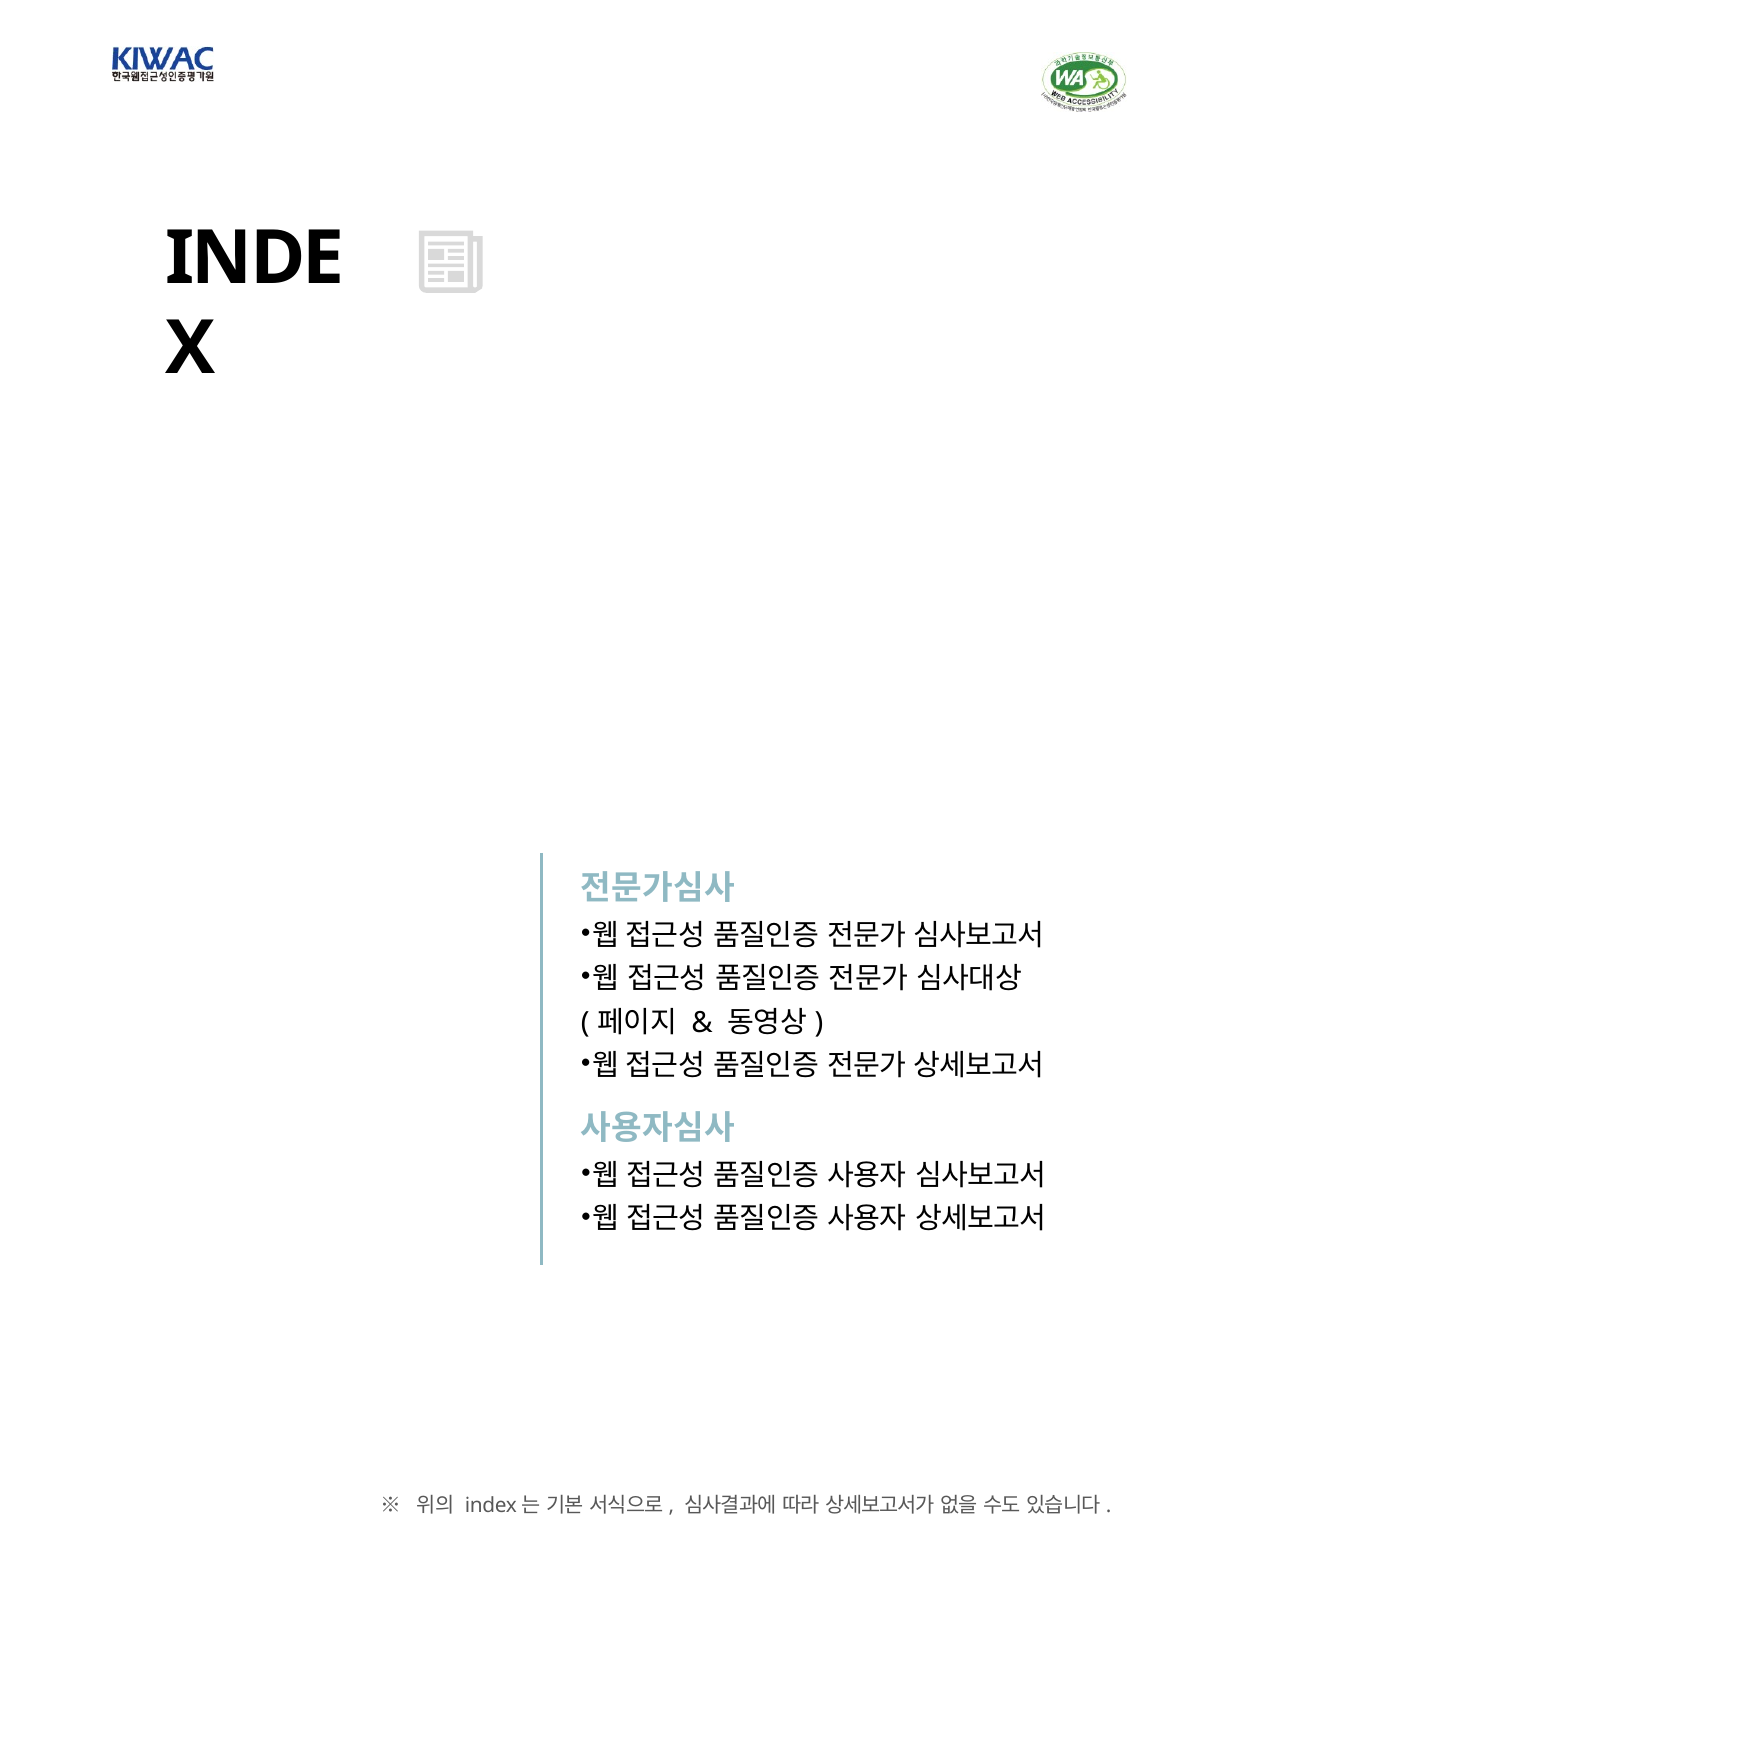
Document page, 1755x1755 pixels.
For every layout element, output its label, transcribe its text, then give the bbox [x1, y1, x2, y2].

picture [1041, 52, 1127, 112]
text_box 전문가심사 웹 접근성 품질인증 전문가 심사보고서 웹 접근성 품질인증 전문가 심사대상 (페이지 & 동영상) 웹 접근성 품질인증 전문가 상세보고서 사용자심사 웹 접근성 품질인증 사용자 심사보고서 웹 접근성 품질인증 사용자 상세보고서 [578, 853, 1067, 1235]
text_box [418, 230, 483, 293]
title INDEX [163, 206, 388, 502]
text_box ※ 위의 index는 기본 서식으로, 심사결과에 따라 상세보고서가 없을 수도 있습니다. [378, 1490, 1113, 1518]
picture [112, 46, 215, 82]
